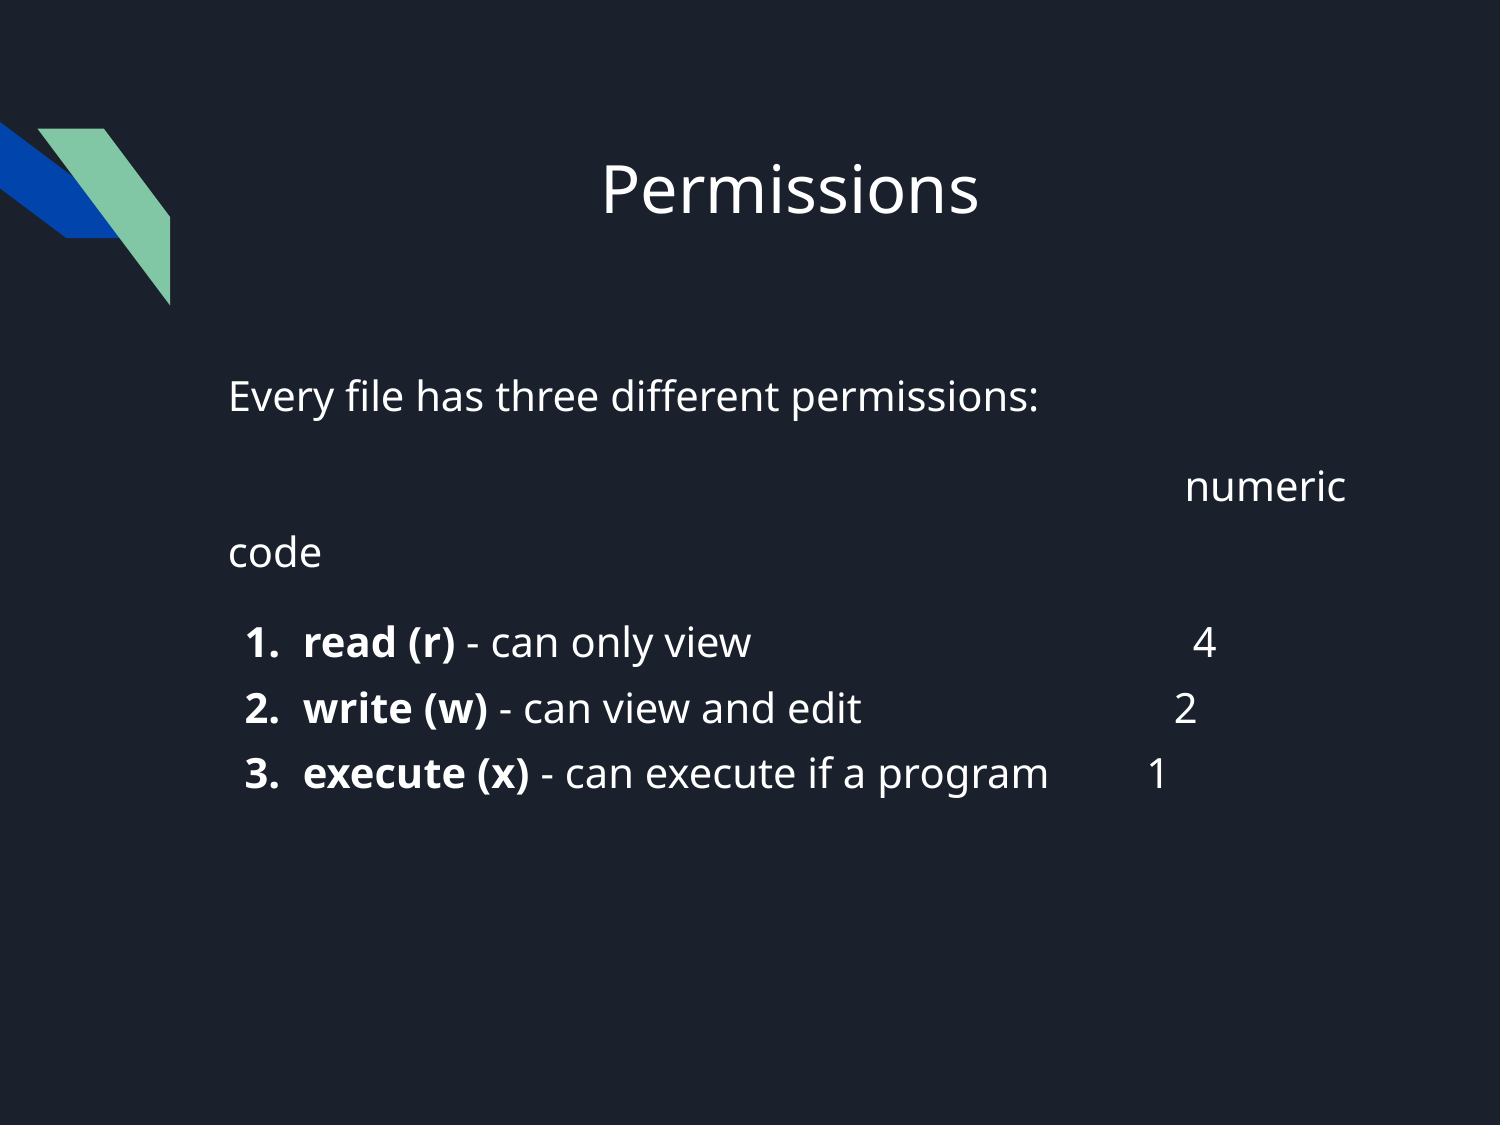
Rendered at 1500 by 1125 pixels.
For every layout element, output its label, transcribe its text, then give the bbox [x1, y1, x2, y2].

title Permissions [212, 127, 1368, 287]
list Every file has three different permissions: numeric code read (r) - can only view 4 write (w) - can view and edit 2 execute (x) - can execute if a program 1 [212, 342, 1368, 980]
